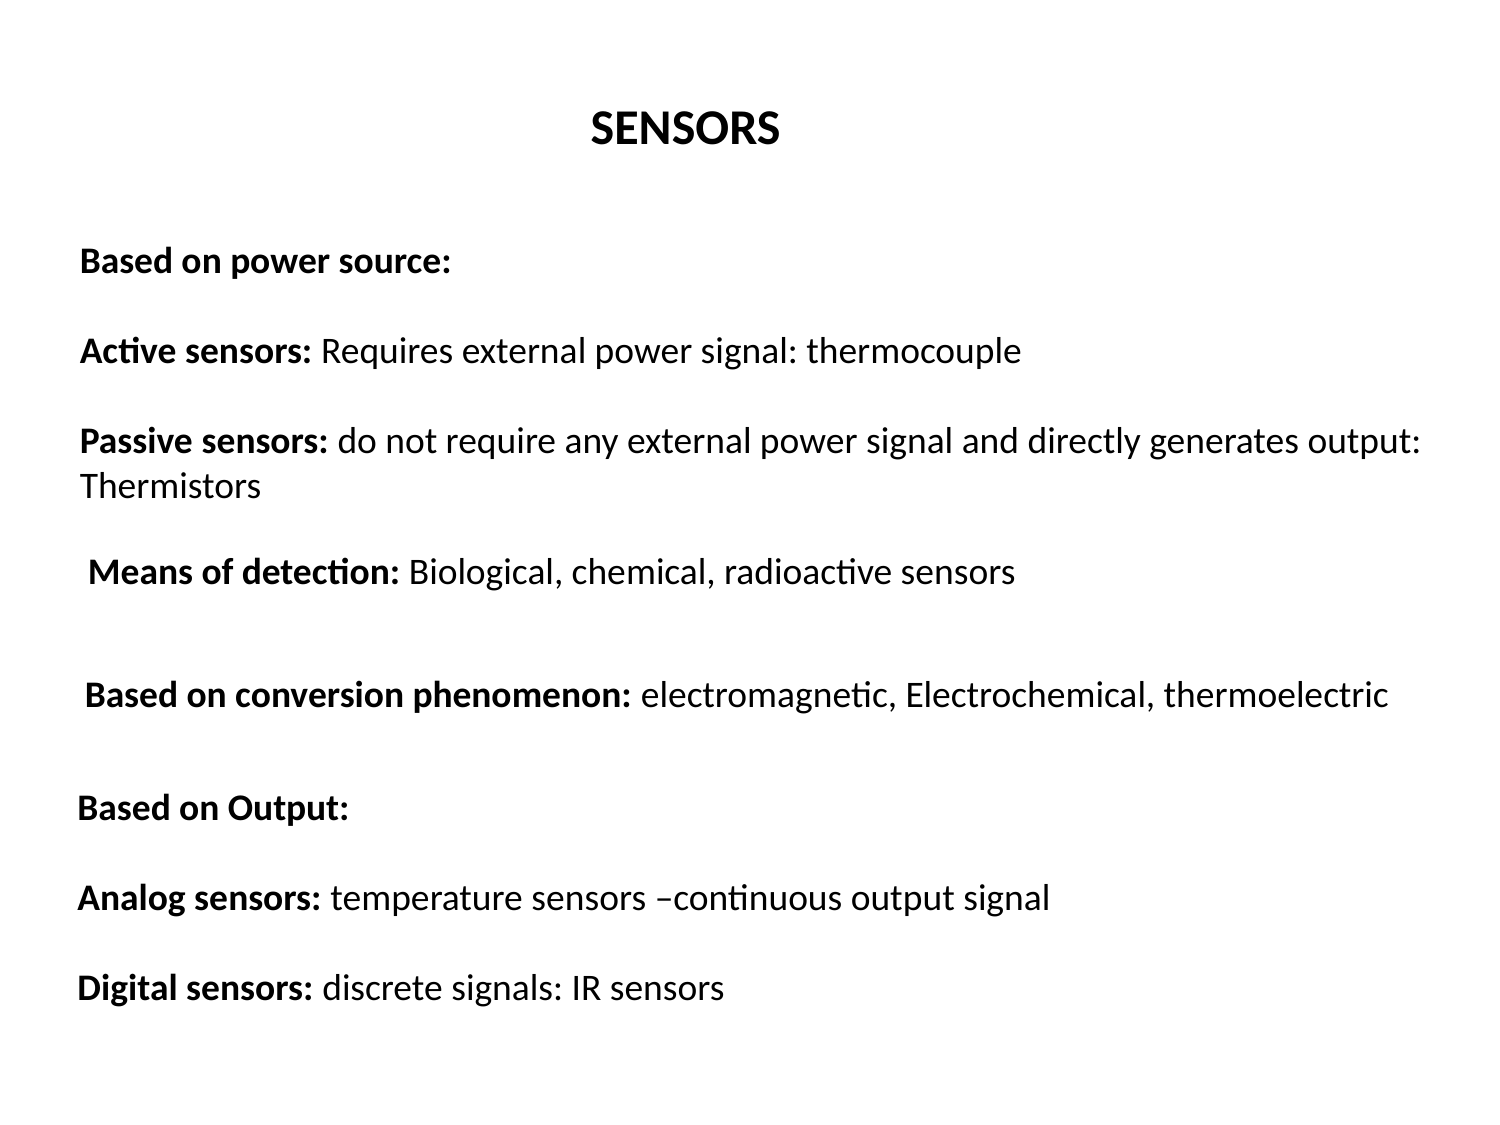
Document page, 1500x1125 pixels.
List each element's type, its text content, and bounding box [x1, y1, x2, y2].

text_box Means of detection: Biological, chemical, radioactive sensors [73, 539, 1032, 600]
text_box Based on conversion phenomenon: electromagnetic, Electrochemical, thermoelectric [61, 662, 1405, 723]
text_box Based on power source: Active sensors: Requires external power signal: thermocouple Passive sensors: do not require any external power signal and directly generates output: Thermistors [64, 228, 1438, 559]
text_box SENSORS [575, 87, 796, 163]
text_box Based on Output: Analog sensors: temperature sensors –continuous output signal Digital sensors: discrete signals: IR sensors [62, 775, 1067, 1015]
